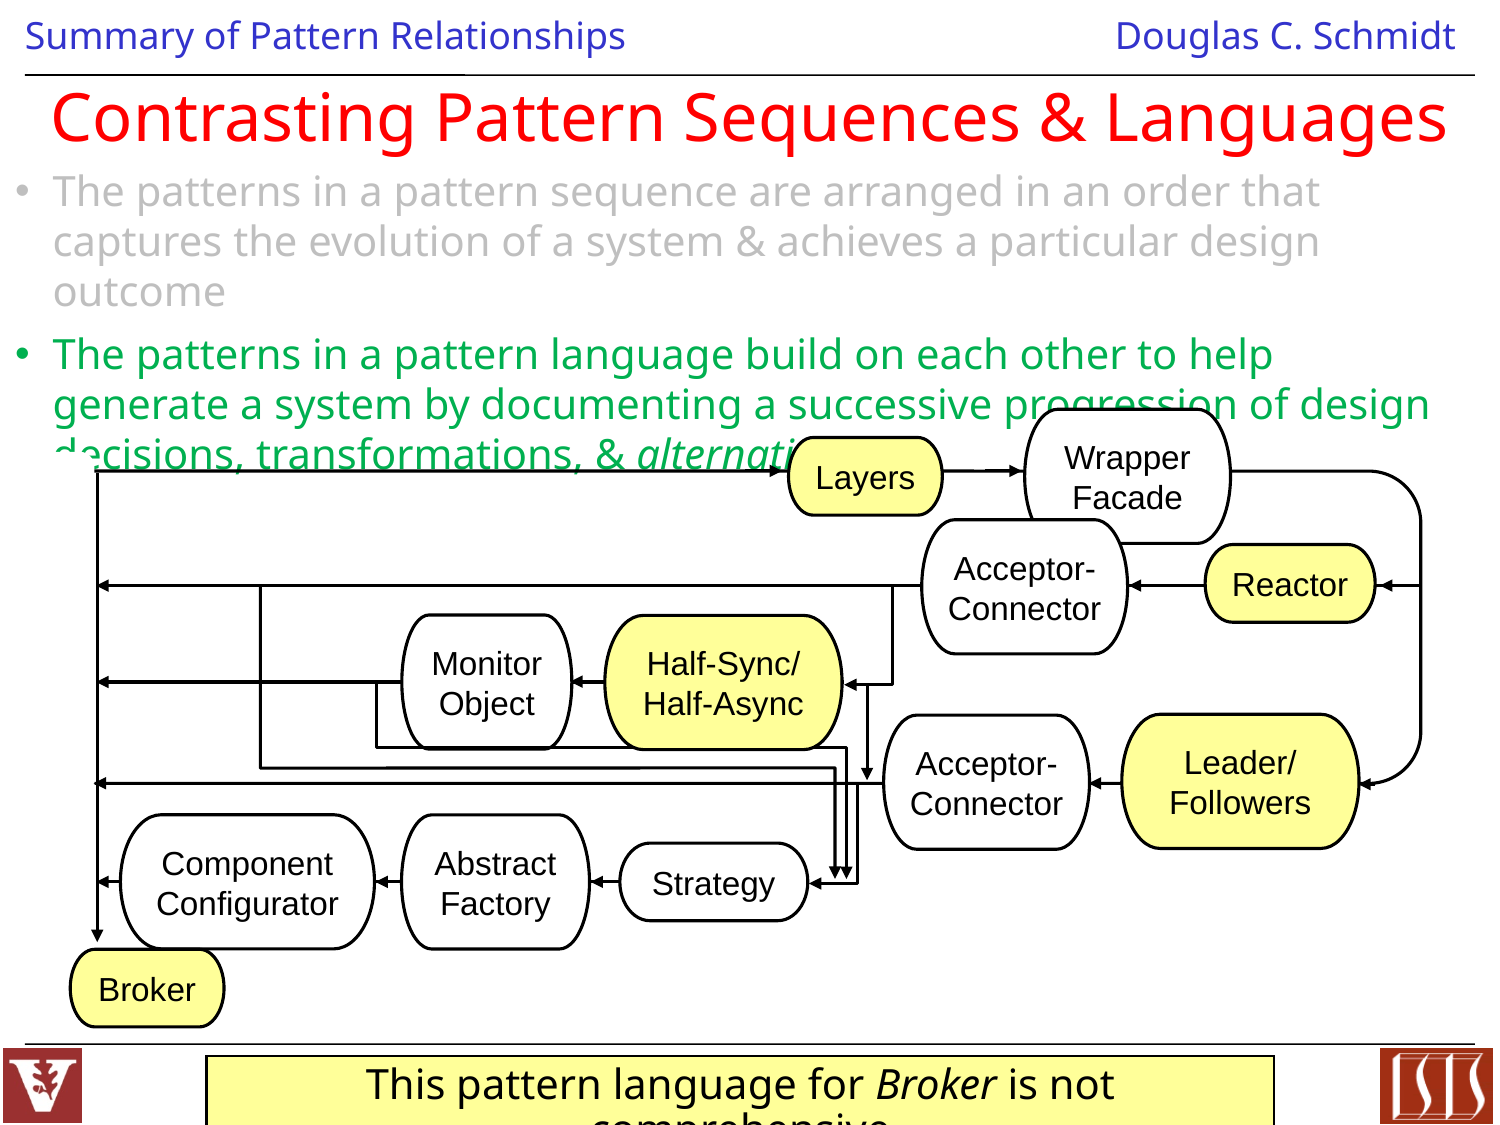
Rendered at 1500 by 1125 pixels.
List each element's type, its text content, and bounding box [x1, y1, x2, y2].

text_box Strategy [619, 876, 808, 881]
text_box Component Configurator [120, 876, 375, 881]
picture [3, 1048, 82, 1123]
text_box Broker [70, 949, 225, 1027]
text_box This pattern language for Broker is not comprehensive [206, 1056, 1275, 1125]
title Contrasting Pattern Sequences & Languages [24, 82, 1476, 146]
text_box Component Configurator [120, 889, 375, 949]
text_box The patterns in a pattern sequence are arranged in an order that captures the evolution of a system & achieves a particular design outcome The patterns in a pattern language build on each other to help generate a system by documenting a successive progression of design decisions, transformations, & alternatives [0, 157, 1458, 673]
text_box Wrapper Facade [1027, 409, 1228, 450]
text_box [9, 452, 1421, 868]
text_box [808, 876, 858, 890]
text_box Layers [795, 437, 936, 450]
text_box Strategy [620, 886, 808, 921]
text_box Abstract Factory [401, 889, 590, 950]
text_box Abstract Factory [401, 876, 590, 881]
picture [1380, 1048, 1493, 1124]
